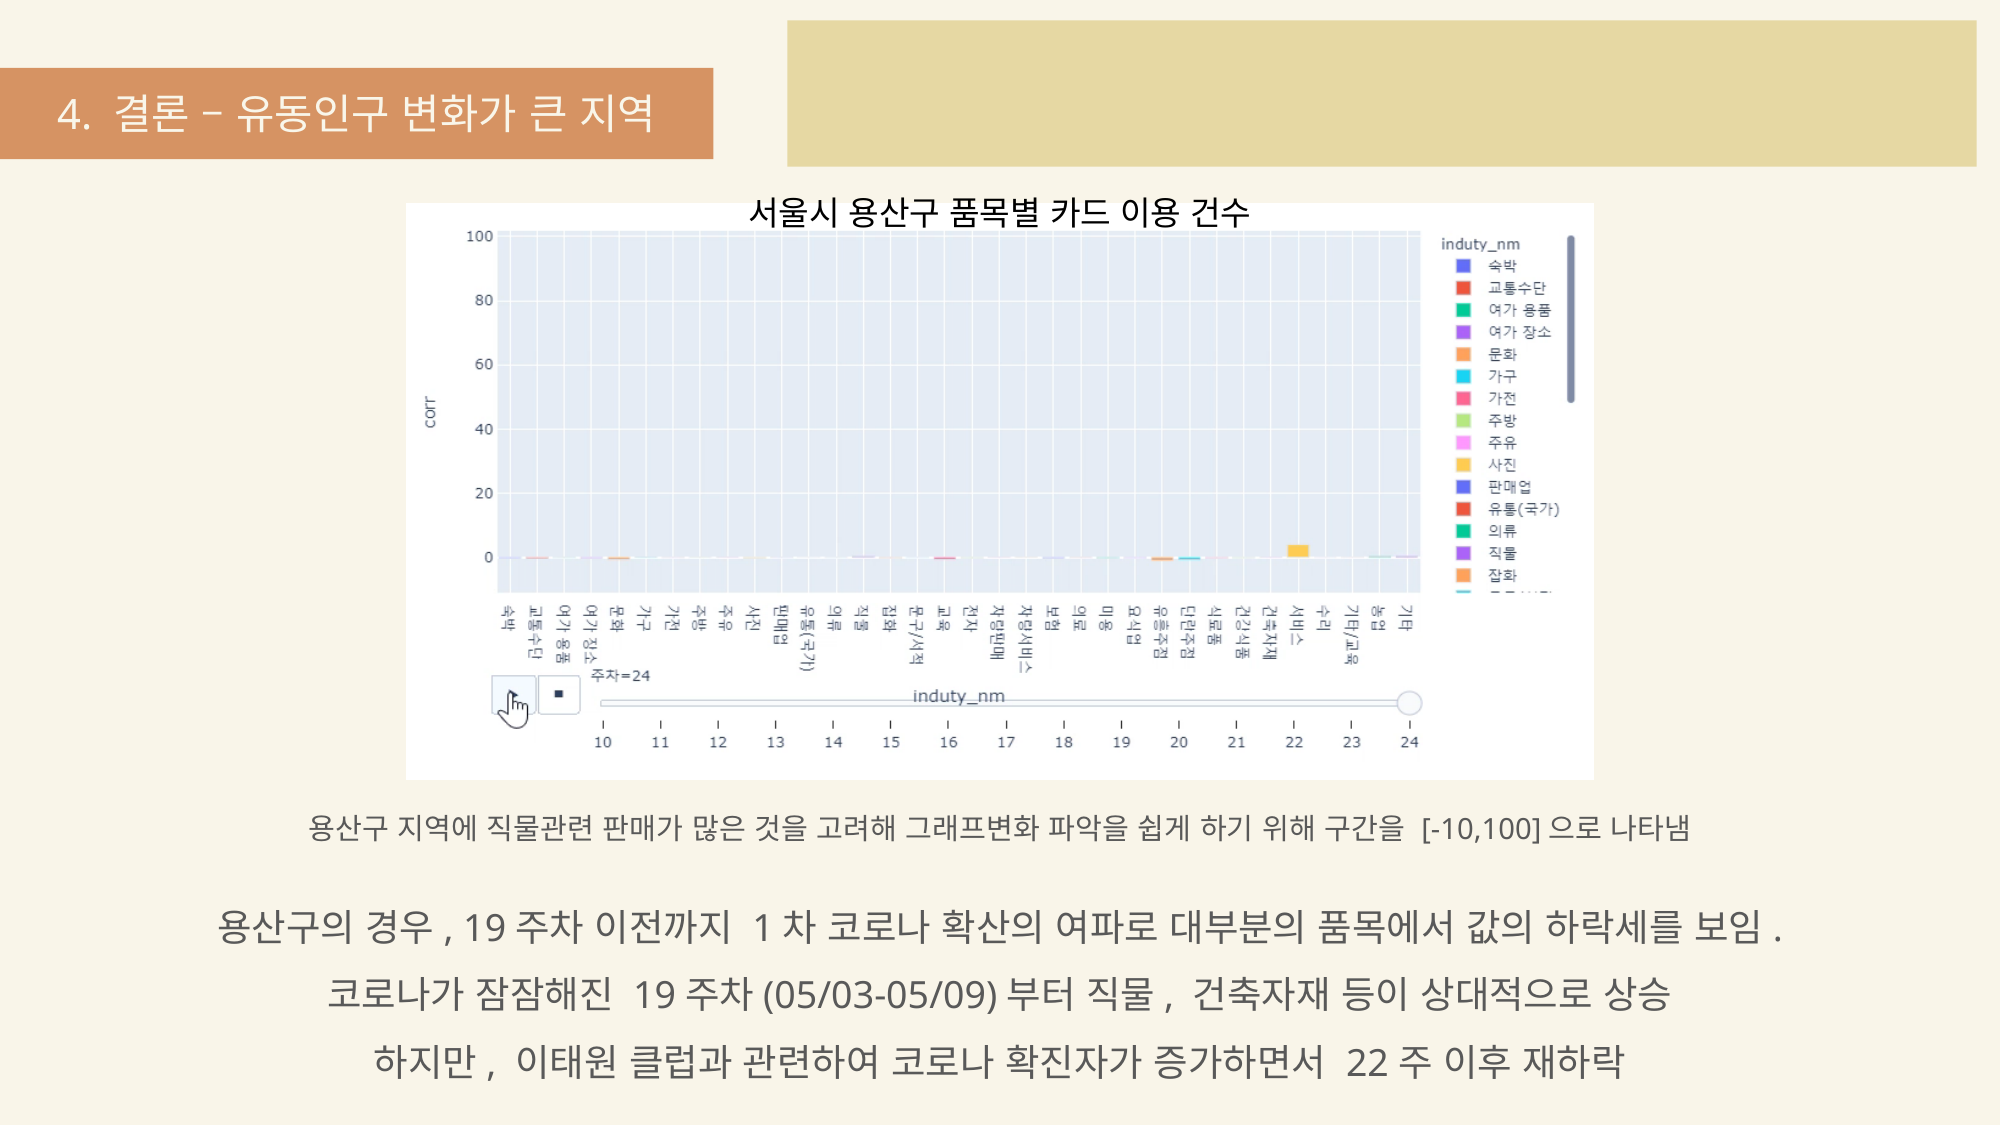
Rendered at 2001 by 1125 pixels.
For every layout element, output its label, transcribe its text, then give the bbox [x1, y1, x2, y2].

text_box [786, 19, 1978, 168]
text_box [405, 184, 1595, 781]
text_box 4. 결론 – 유동인구 변화가 큰 지역 [0, 80, 714, 146]
text_box 용산구의 경우, 19주차 이전까지 1차 코로나 확산의 여파로 대부분의 품목에서 값의 하락세를 보임. 코로나가 잠잠해진 19주차(05/03-05/09)부터 직물, 건축자재 등이 상대적으로 상승 하지만, 이태원 클럽과 관련하여 코로나 확진자가 증가하면서 22주 이후 재하락 [202, 873, 1798, 1091]
text_box [0, 146, 714, 160]
text_box 용산구 지역에 직물관련 판매가 많은 것을 고려해 그래프변화 파악을 쉽게 하기 위해 구간을 [-10,100]으로 나타냄 [293, 802, 1707, 853]
text_box [0, 67, 714, 80]
